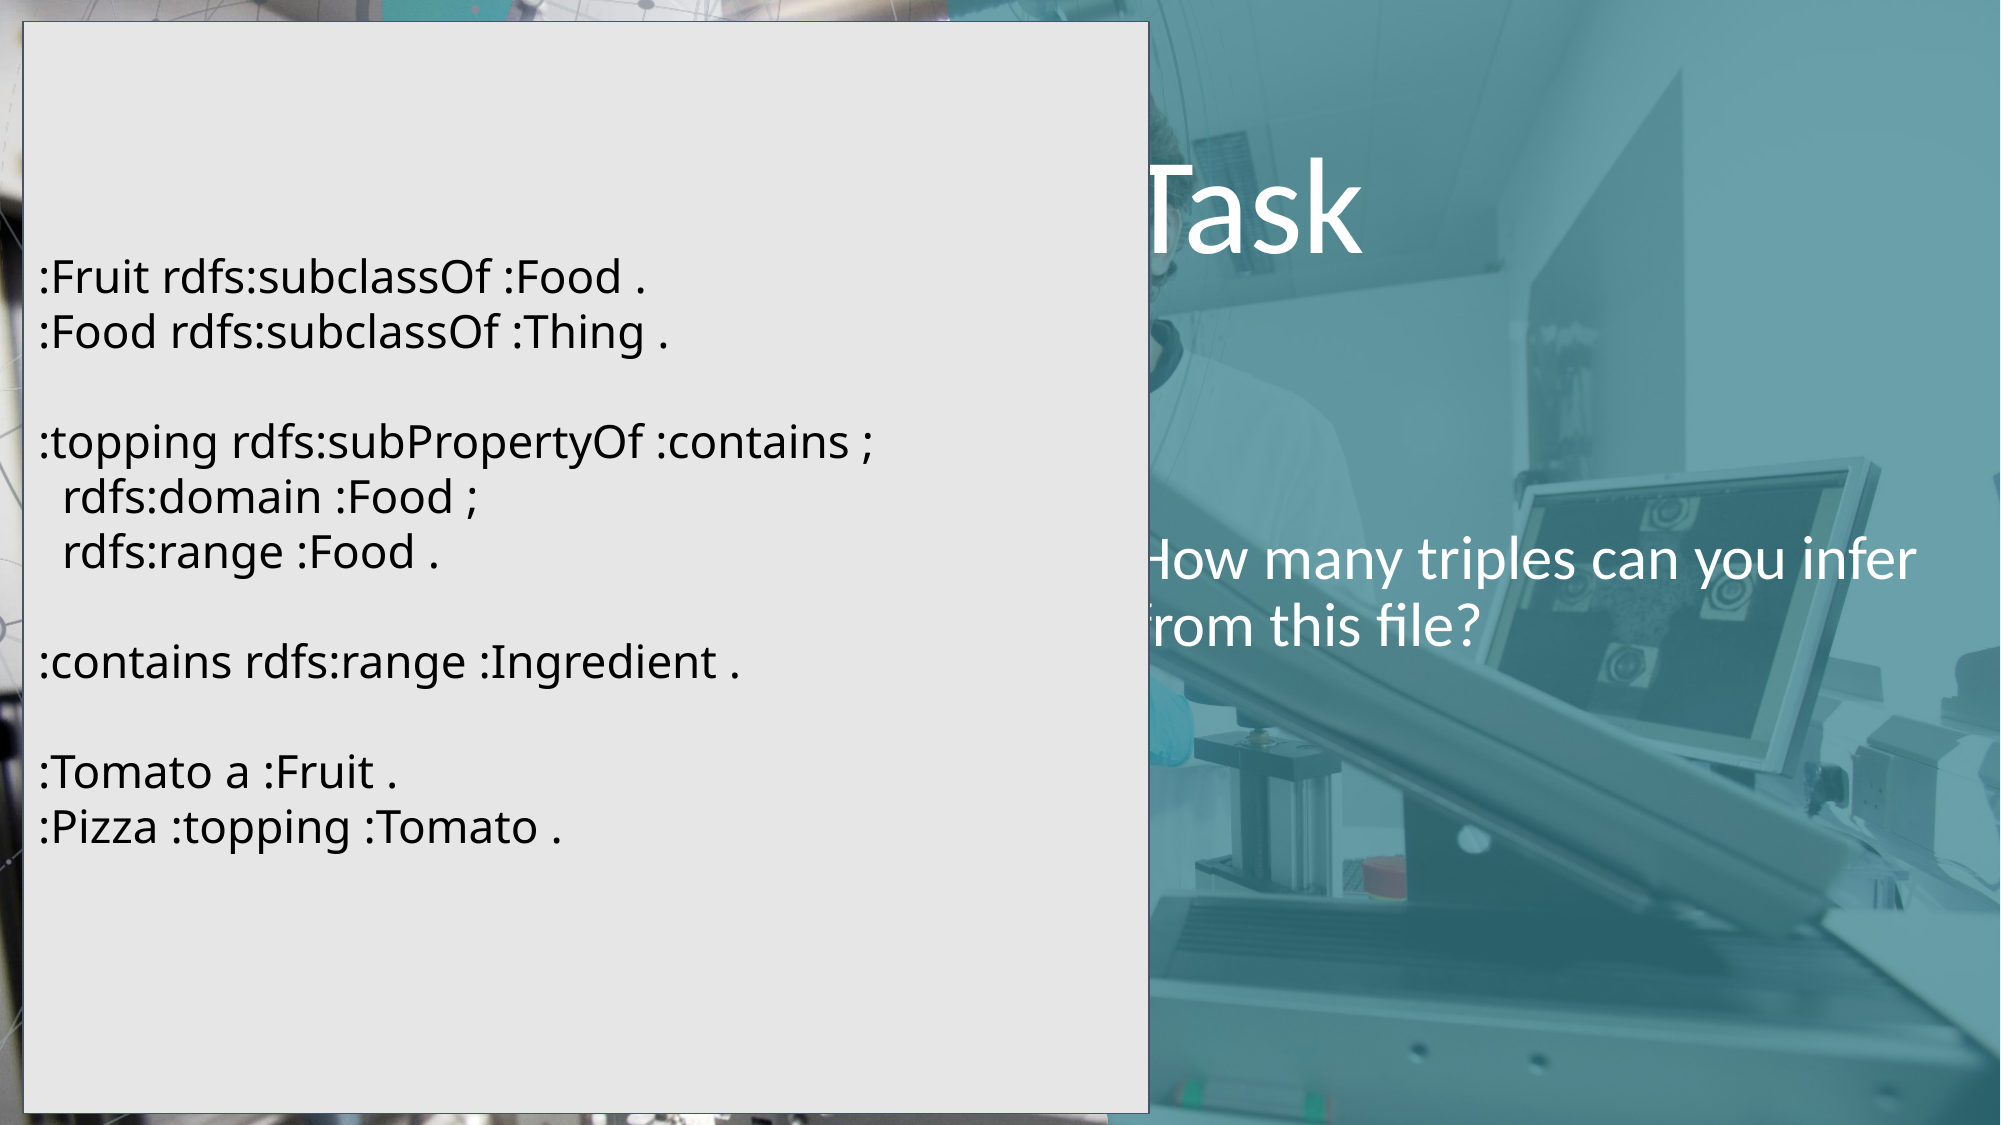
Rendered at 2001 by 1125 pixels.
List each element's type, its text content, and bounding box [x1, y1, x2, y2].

text_box :Fruit rdfs:subclassOf :Food . :Food rdfs:subclassOf :Thing . :topping rdfs:subPropertyOf :contains ; rdfs:domain :Food ; rdfs:range :Food . :contains rdfs:range :Ingredient . :Tomato a :Fruit . :Pizza :topping :Tomato . [23, 21, 1150, 1114]
title Task [1150, 119, 1959, 483]
subtitle How many triples can you infer from this file? [1150, 510, 1959, 982]
picture [0, 0, 1108, 1125]
